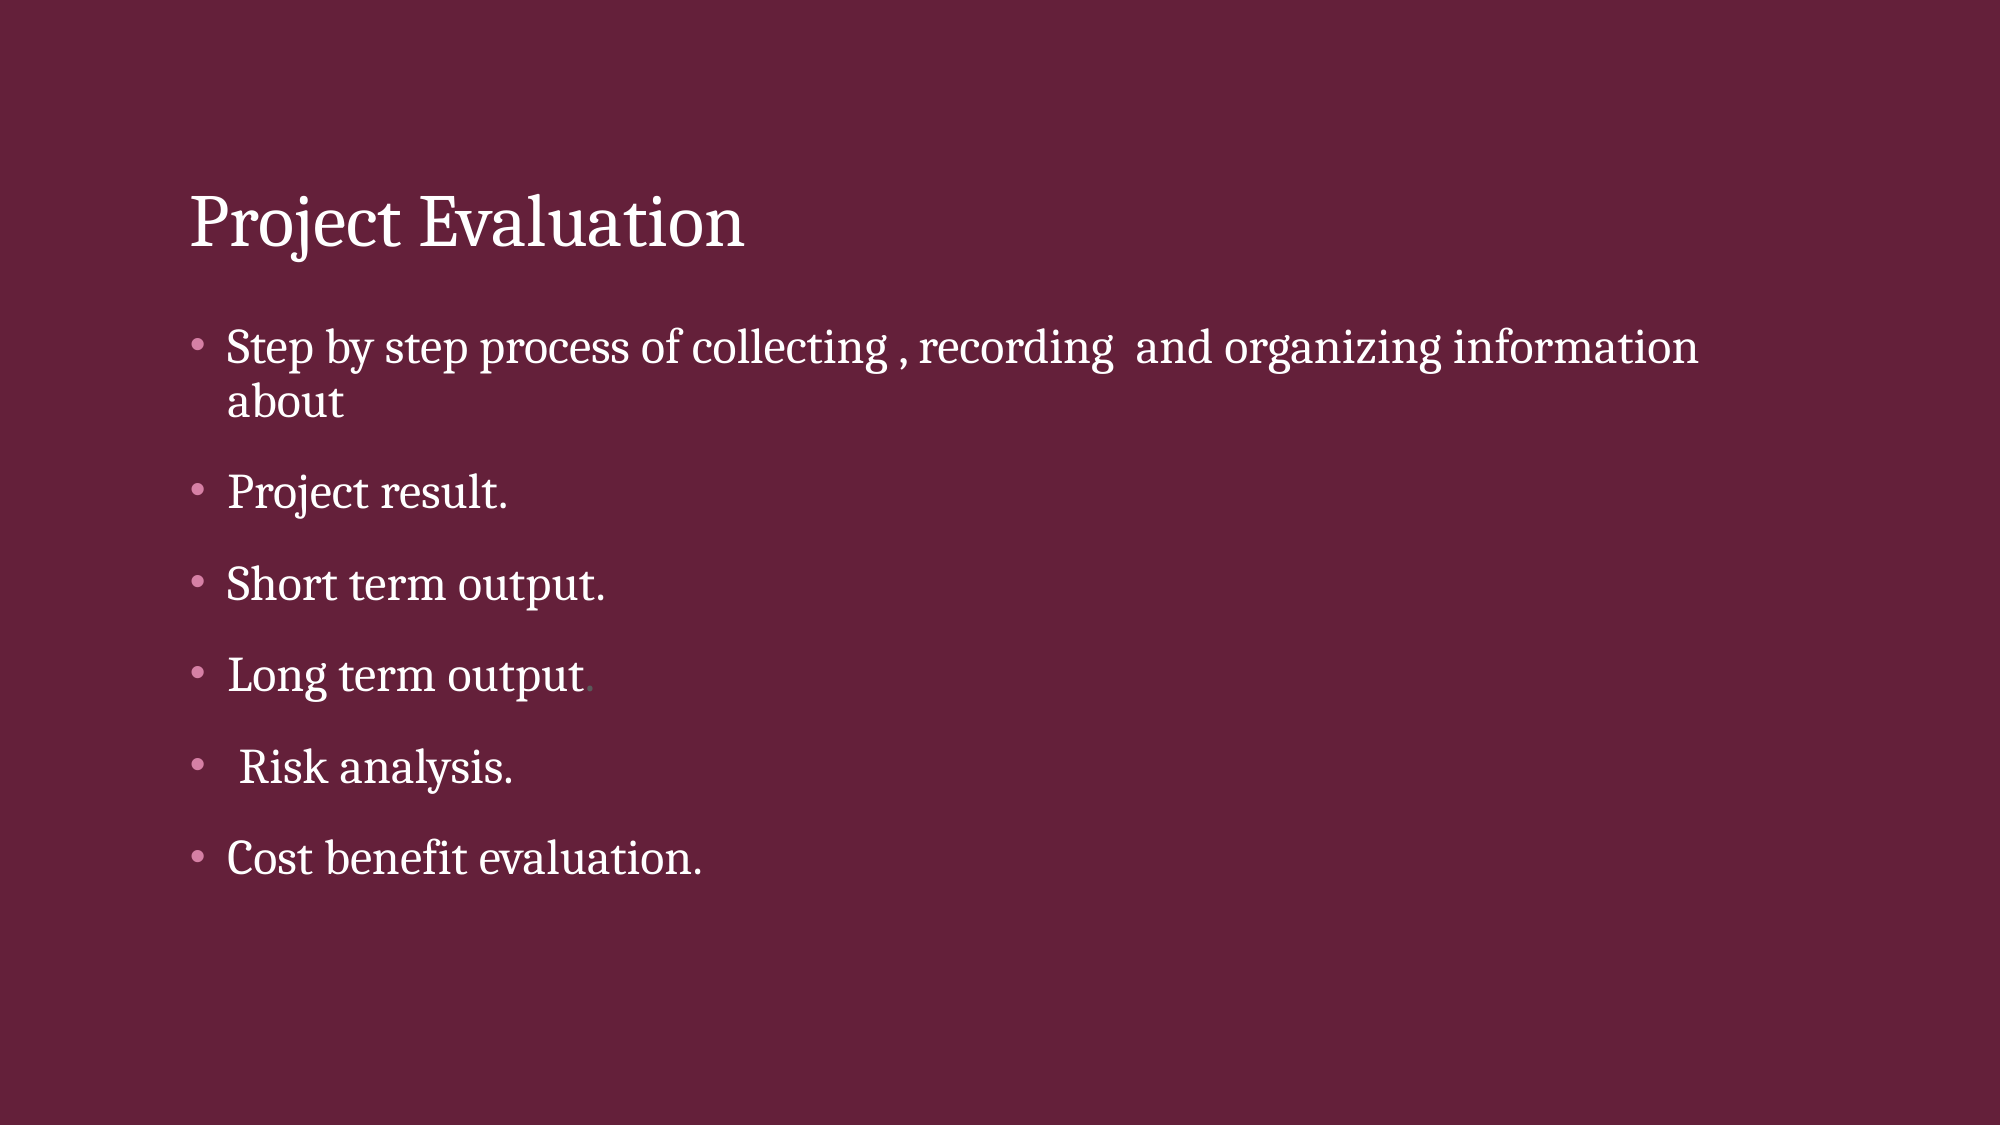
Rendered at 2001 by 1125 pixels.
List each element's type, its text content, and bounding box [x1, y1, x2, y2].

list Step by step process of collecting , recording and organizing information about Project result. Short term output. Long term output. Risk analysis. Cost benefit evaluation. [174, 312, 1825, 1013]
title Project Evaluation [174, 75, 1825, 271]
